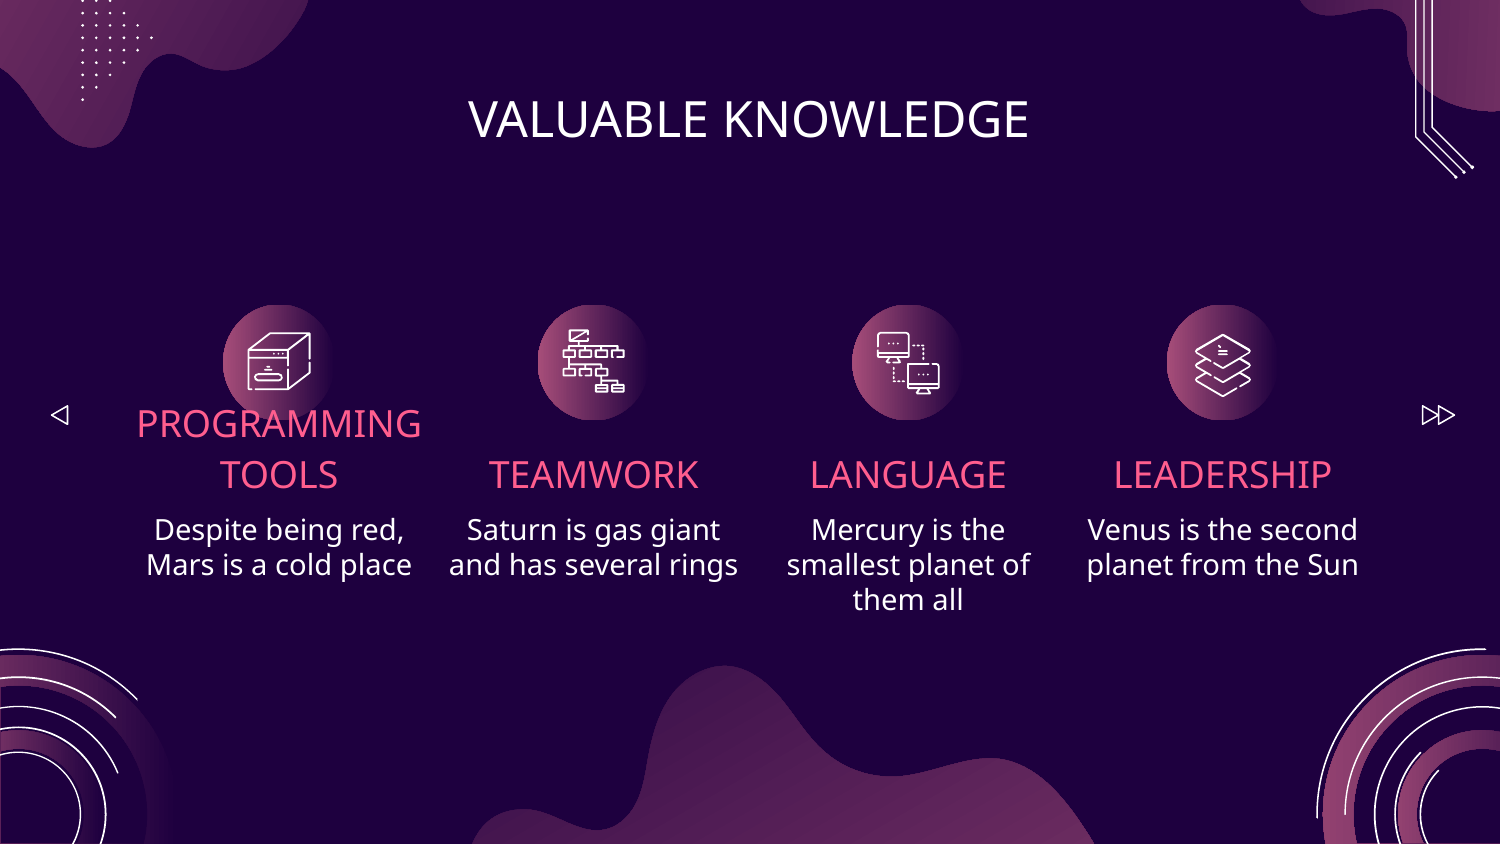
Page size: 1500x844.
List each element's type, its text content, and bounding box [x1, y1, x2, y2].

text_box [1194, 333, 1252, 398]
text_box Mercury is the smallest planet of them all [748, 512, 1062, 591]
text_box [852, 304, 965, 421]
text_box LEADERSHIP [1062, 448, 1383, 512]
text_box [562, 329, 625, 393]
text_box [247, 332, 311, 391]
text_box [223, 304, 336, 421]
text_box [876, 331, 940, 395]
text_box [537, 304, 650, 421]
title VALUABLE KNOWLEDGE [118, 72, 1382, 167]
text_box [1166, 304, 1279, 421]
text_box Venus is the second planet from the Sun [1062, 512, 1383, 591]
text_box Despite being red, Mars is a cold place [119, 512, 433, 591]
text_box Saturn is gas giant and has several rings [433, 512, 748, 591]
text_box LANGUAGE [748, 448, 1062, 512]
text_box PROGRAMMING TOOLS [119, 448, 433, 512]
text_box TEAMWORK [433, 448, 748, 512]
